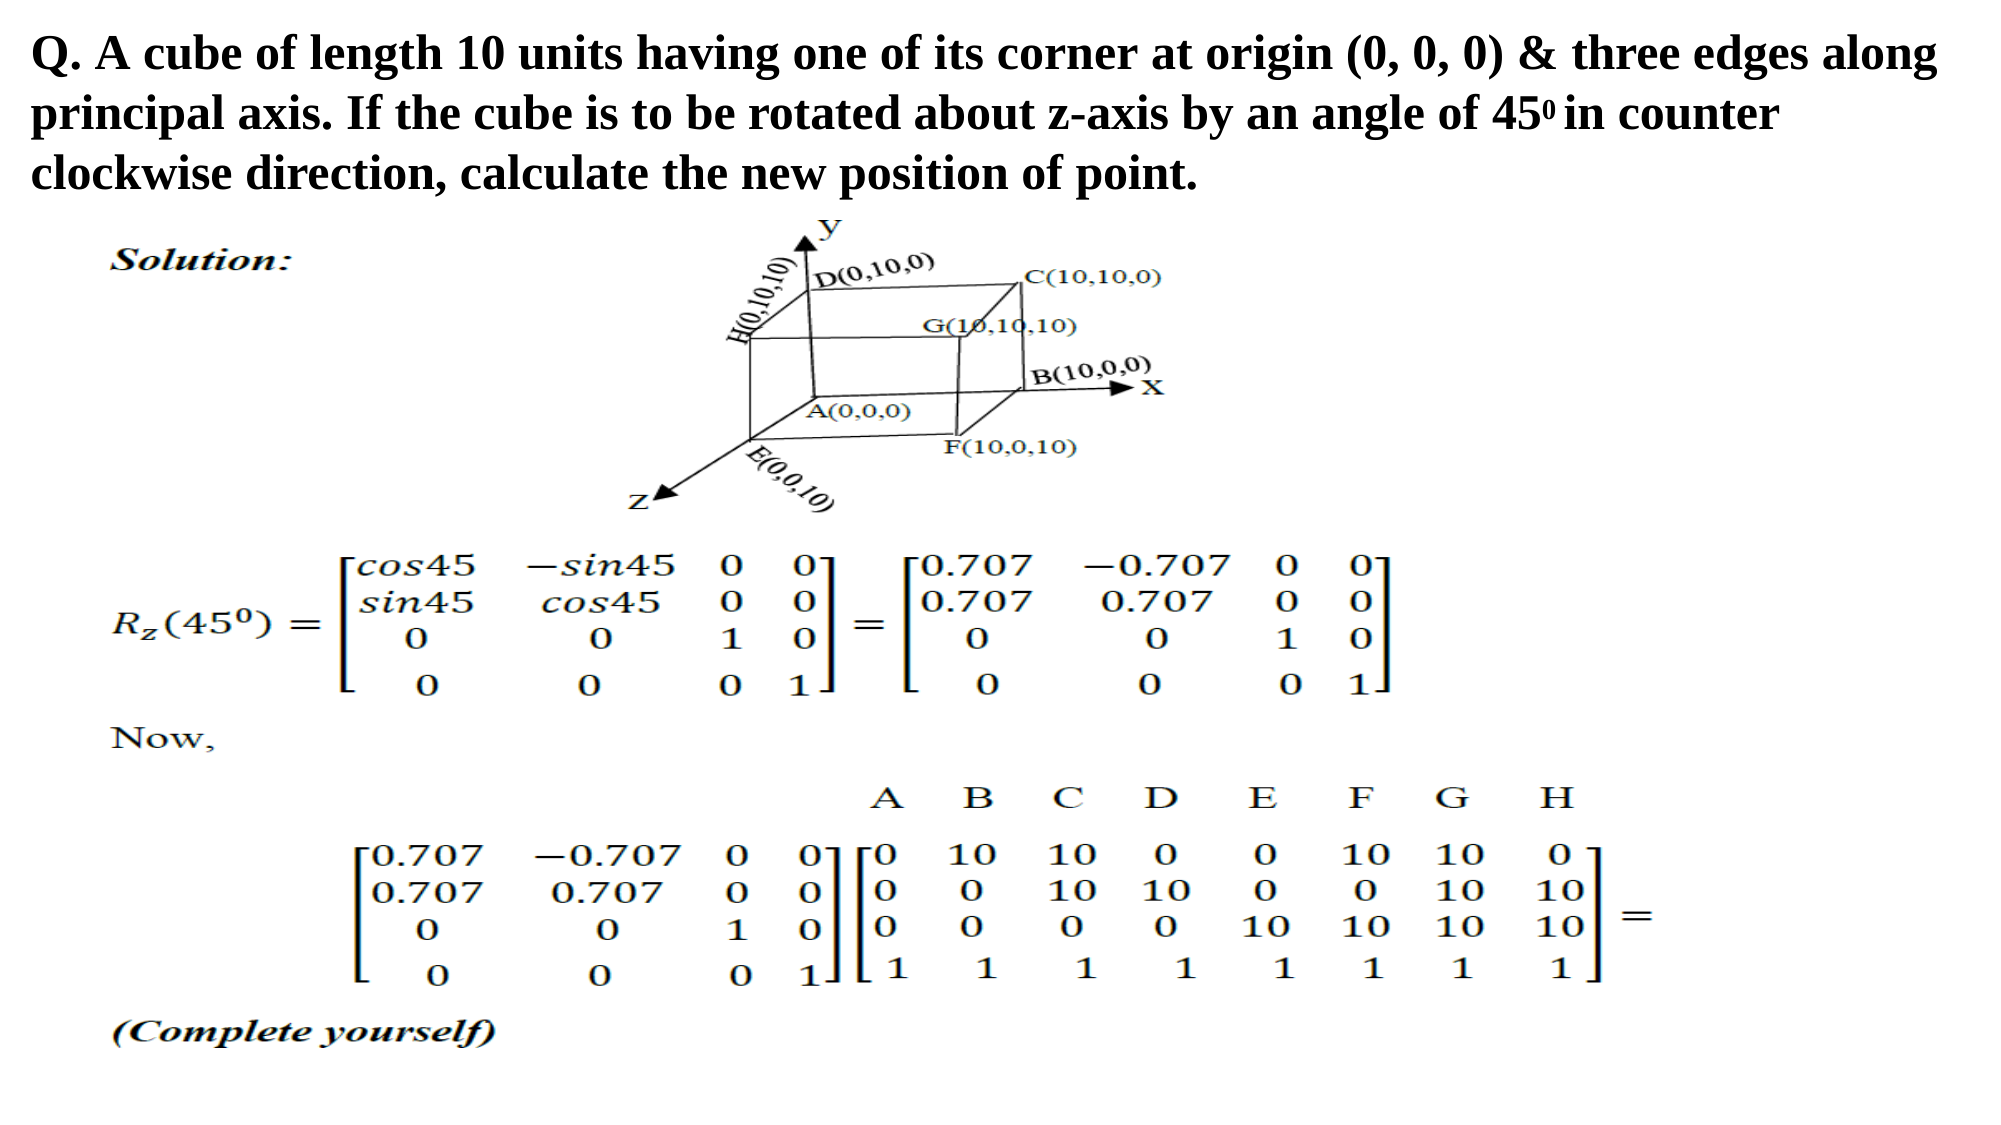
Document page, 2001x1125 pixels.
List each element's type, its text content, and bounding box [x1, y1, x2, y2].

picture [108, 220, 1654, 1048]
title Q. A cube of length 10 units having one of its corner at origin (0, 0, 0) & three edges along principal axis. If the cube is to be rotated about z-axis by an angle of 450 in counter clockwise direction, calculate the new position of point. [24, 18, 1976, 208]
